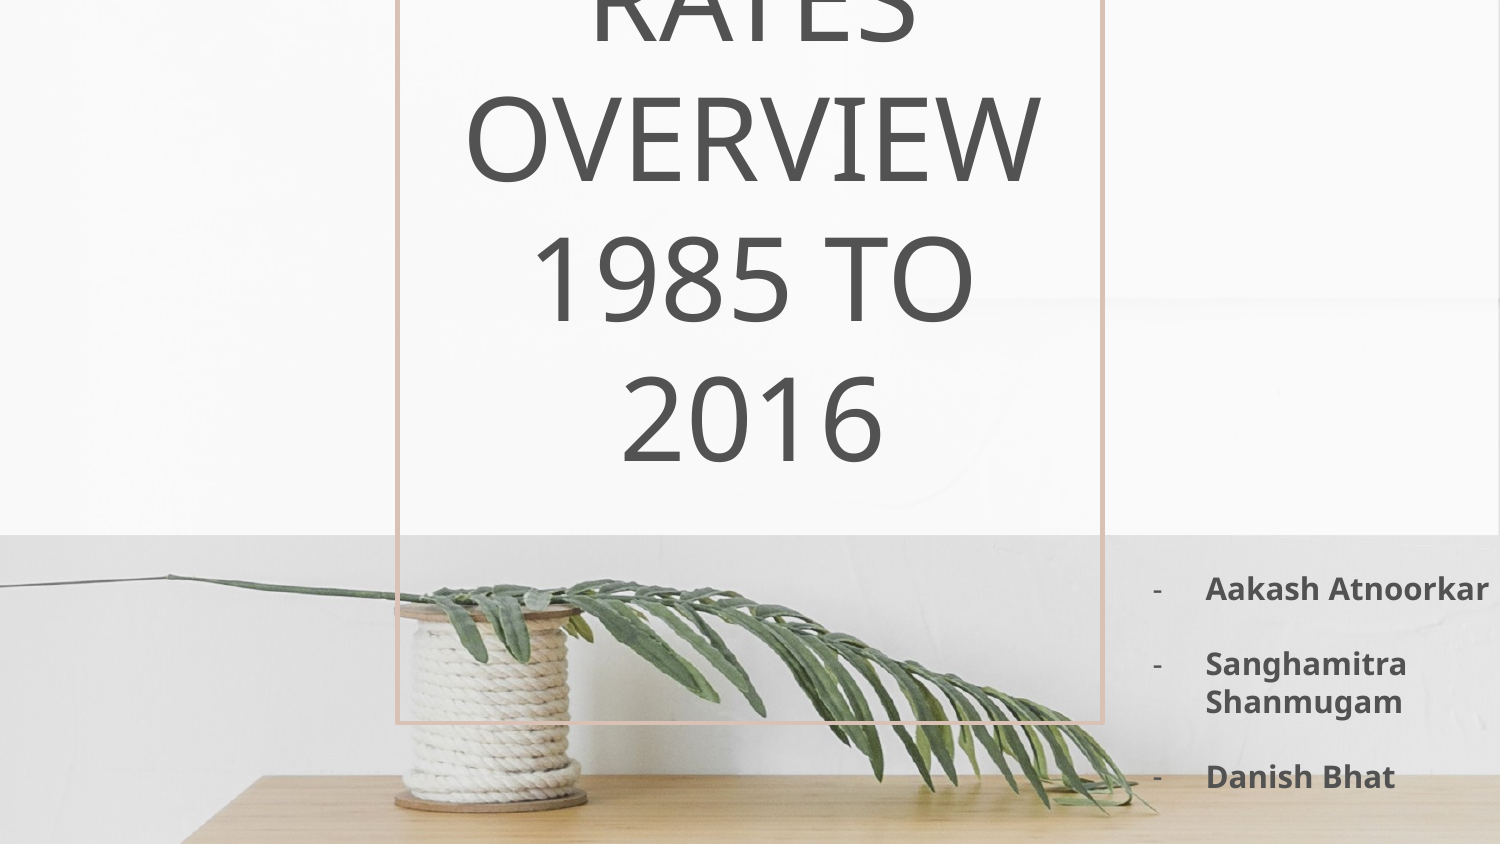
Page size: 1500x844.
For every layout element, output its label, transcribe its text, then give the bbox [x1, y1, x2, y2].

title SUICIDE RATES OVERVIEW 1985 TO 2016 [414, 50, 1092, 485]
text_box [1103, 0, 1499, 536]
text_box [0, 0, 1500, 844]
subtitle Aakash Atnoorkar Sanghamitra Shanmugam Danish Bhat [1130, 569, 1500, 820]
text_box [397, 0, 1103, 724]
text_box [0, 0, 397, 536]
